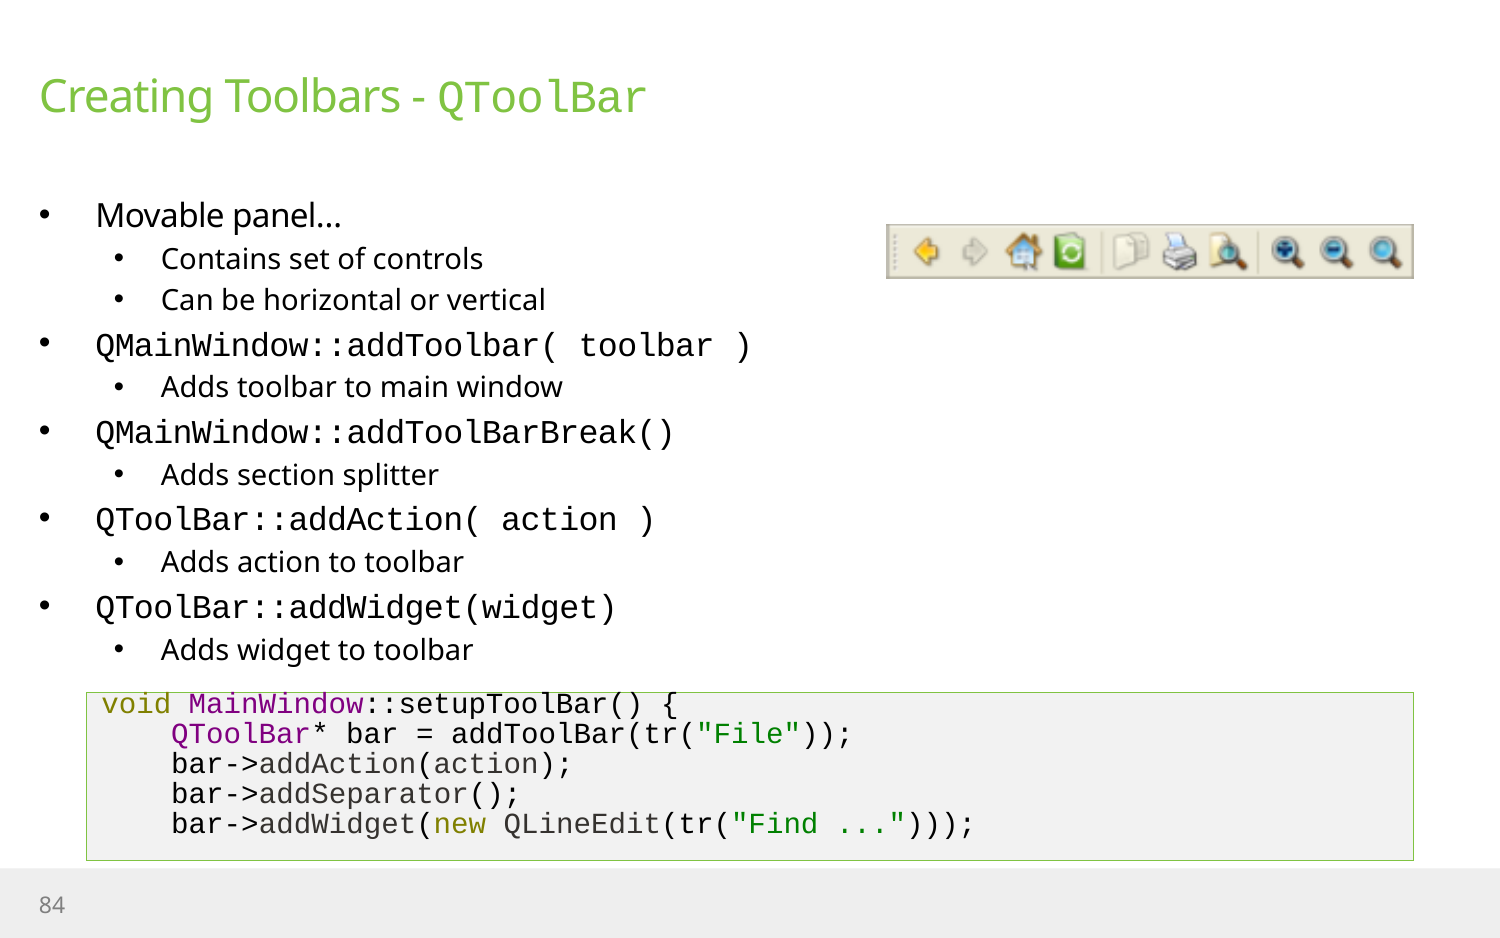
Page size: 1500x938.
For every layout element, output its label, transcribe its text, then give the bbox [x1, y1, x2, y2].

picture [886, 224, 1415, 280]
text_box void MainWindow::setupToolBar() { QToolBar* bar = addToolBar(tr("File")); bar->addAction(action); bar->addSeparator(); bar->addWidget(new QLineEdit(tr("Find ..."))); [86, 692, 1414, 861]
slide_number 84 [39, 892, 410, 921]
list Movable panel… Contains set of controls Can be horizontal or vertical QMainWindow::addToolbar( toolbar ) Adds toolbar to main window QMainWindow::addToolBarBreak() Adds section splitter QToolBar::addAction( action ) Adds action to toolbar QToolBar::addWidget(widget) Adds widget to toolbar [39, 194, 1471, 816]
title Creating Toolbars - QToolBar [39, 66, 1052, 194]
